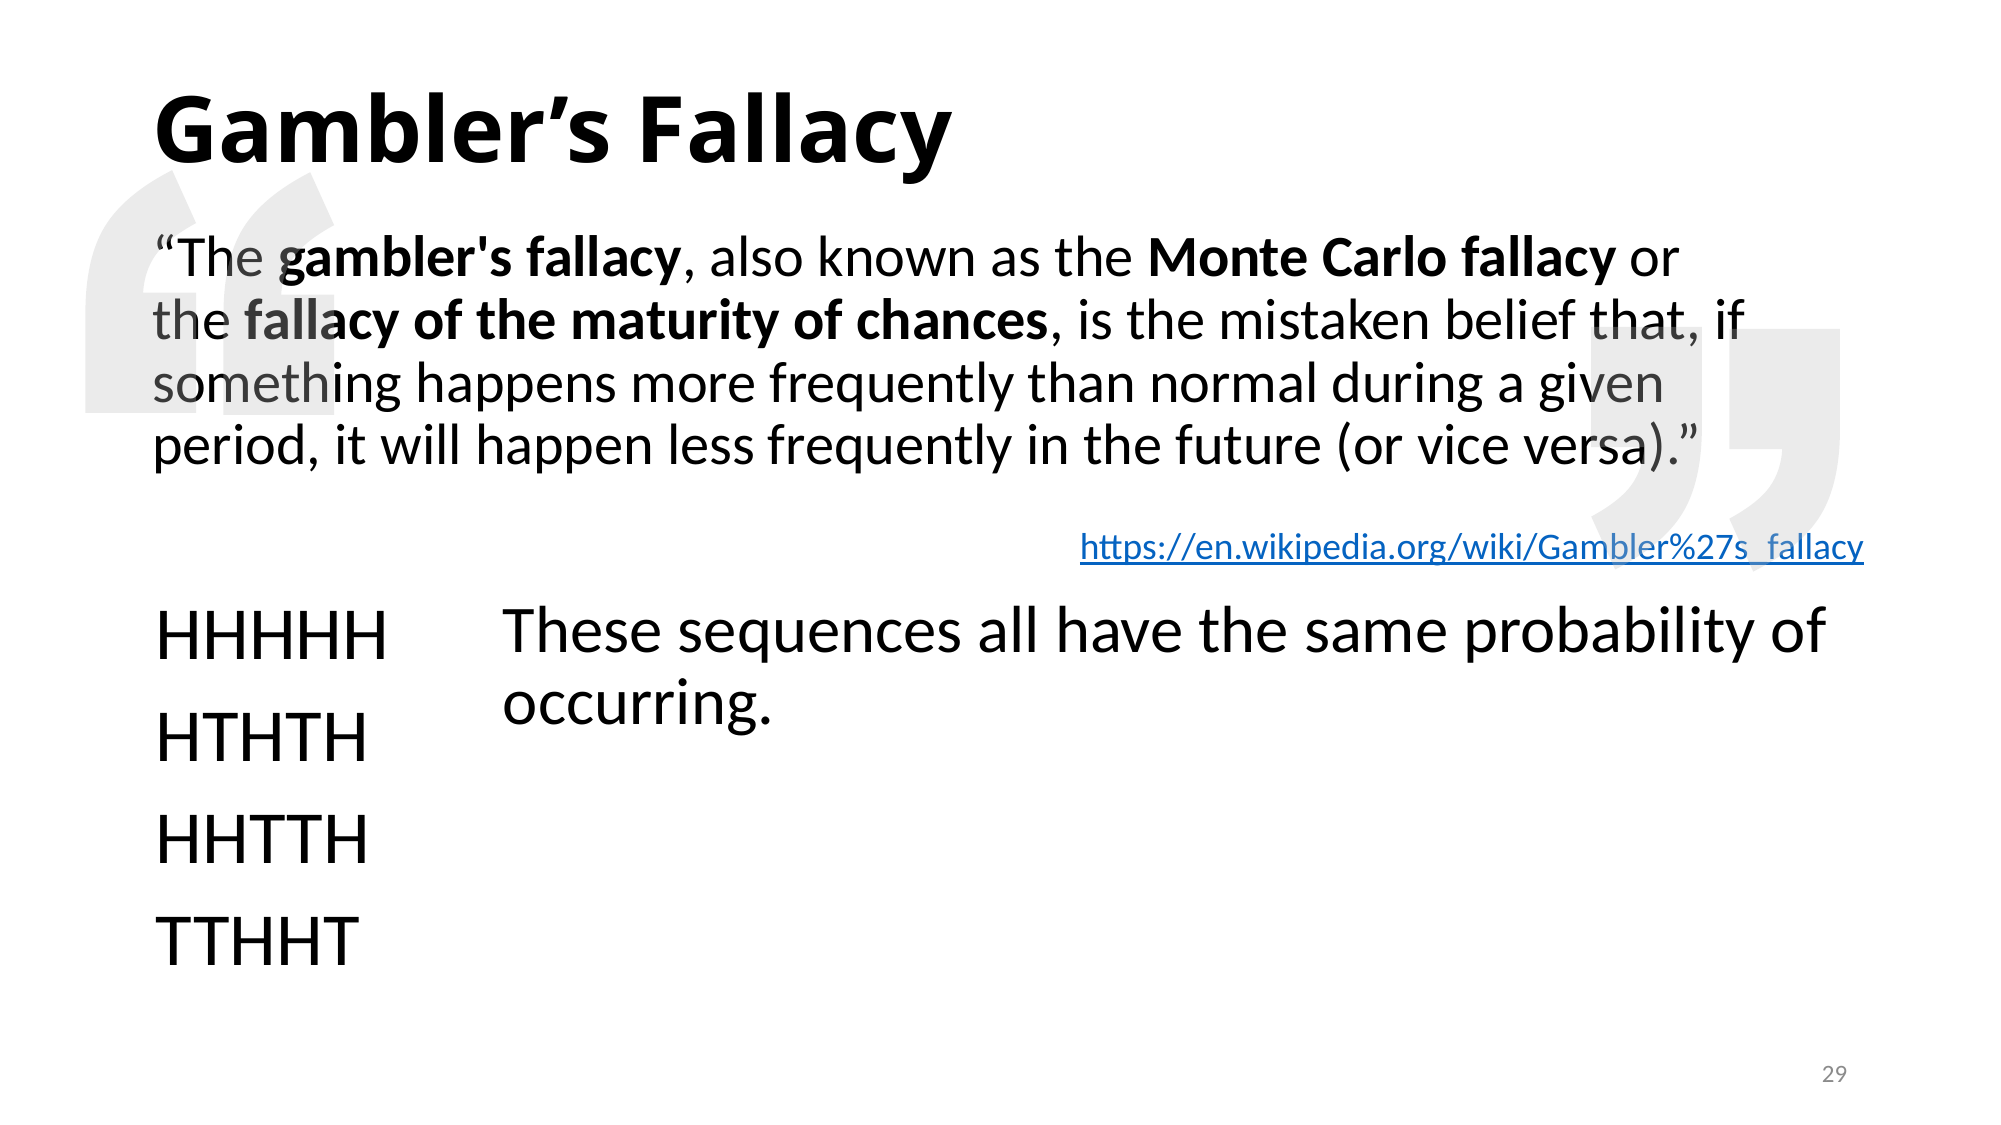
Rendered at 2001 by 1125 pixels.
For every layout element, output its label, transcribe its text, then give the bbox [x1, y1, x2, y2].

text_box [85, 170, 335, 415]
title Gambler’s Fallacy [137, 59, 1863, 207]
text_box These sequences all have the same probability of occurring. [487, 587, 1903, 1032]
text_box https://en.wikipedia.org/wiki/Gambler%27s_fallacy [1065, 514, 1880, 575]
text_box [1591, 326, 1840, 572]
slide_number 29 [1412, 1042, 1863, 1103]
text_box HHHHH HTHTH HHTTH TTHHT [140, 587, 434, 1032]
list “The gambler's fallacy, also known as the Monte Carlo fallacy or the fallacy of the maturity of chances, is the mistaken belief that, if something happens more frequently than normal during a given period, it will happen less frequently in the future (or vice versa).” [137, 218, 1863, 576]
